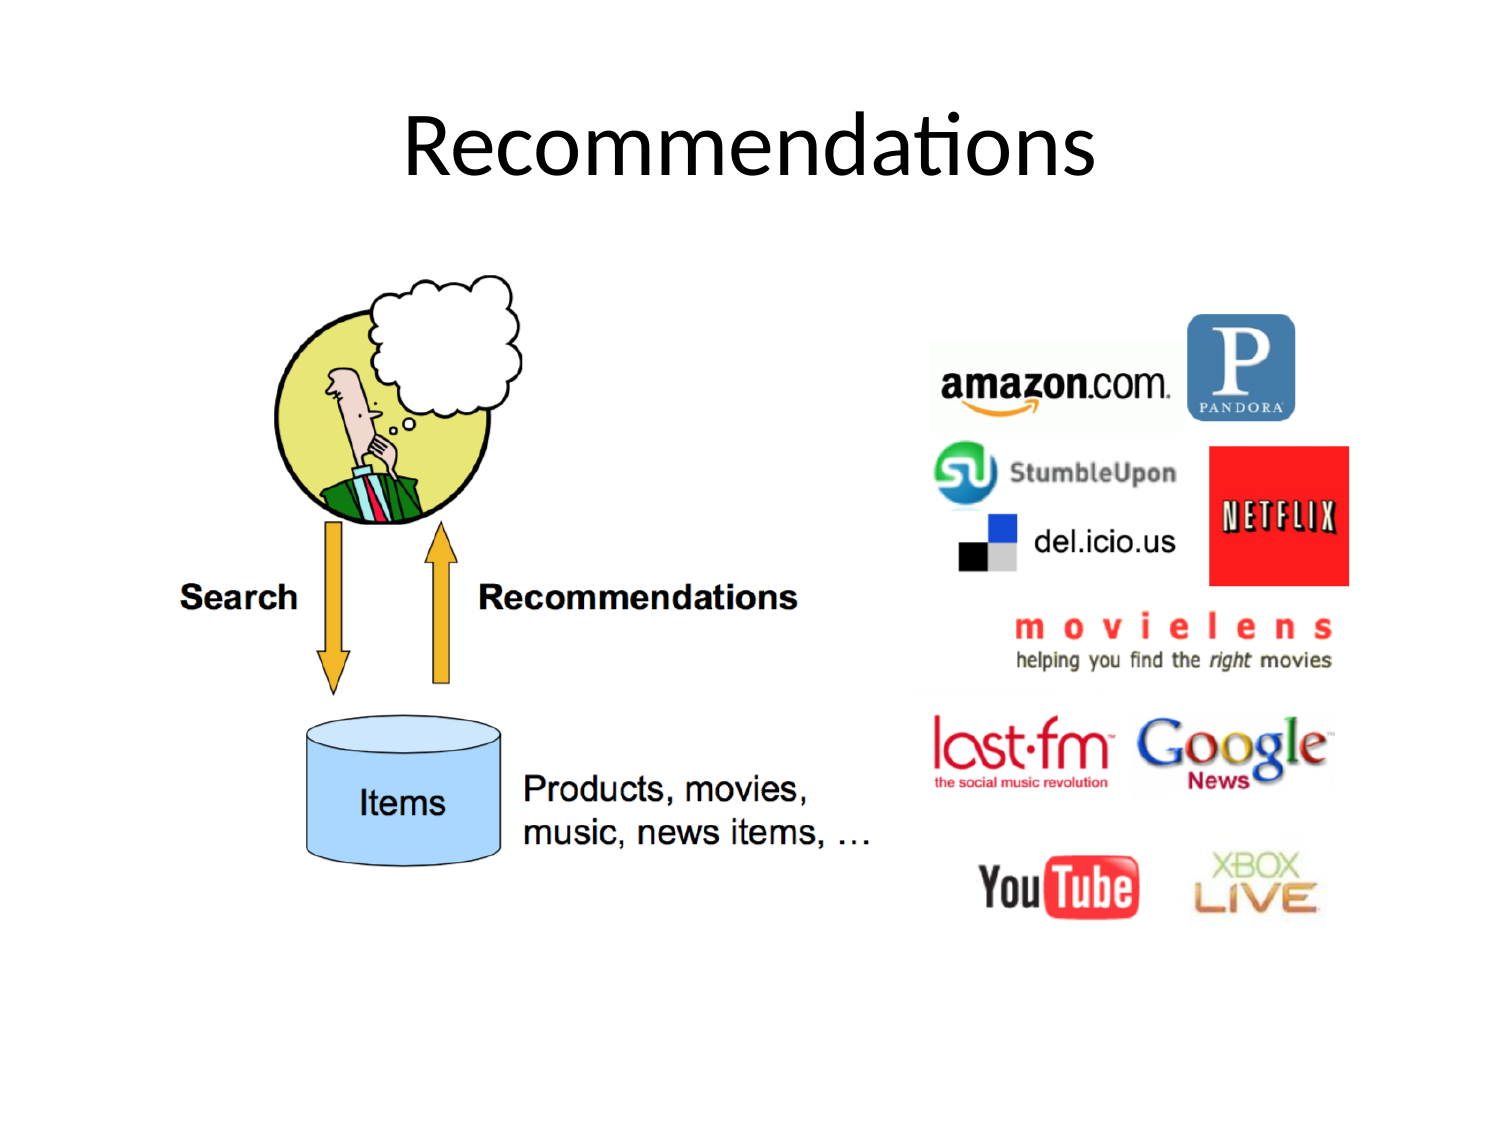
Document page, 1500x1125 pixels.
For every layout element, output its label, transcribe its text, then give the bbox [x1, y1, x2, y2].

title Recommendations [75, 45, 1425, 233]
picture [112, 262, 1365, 999]
